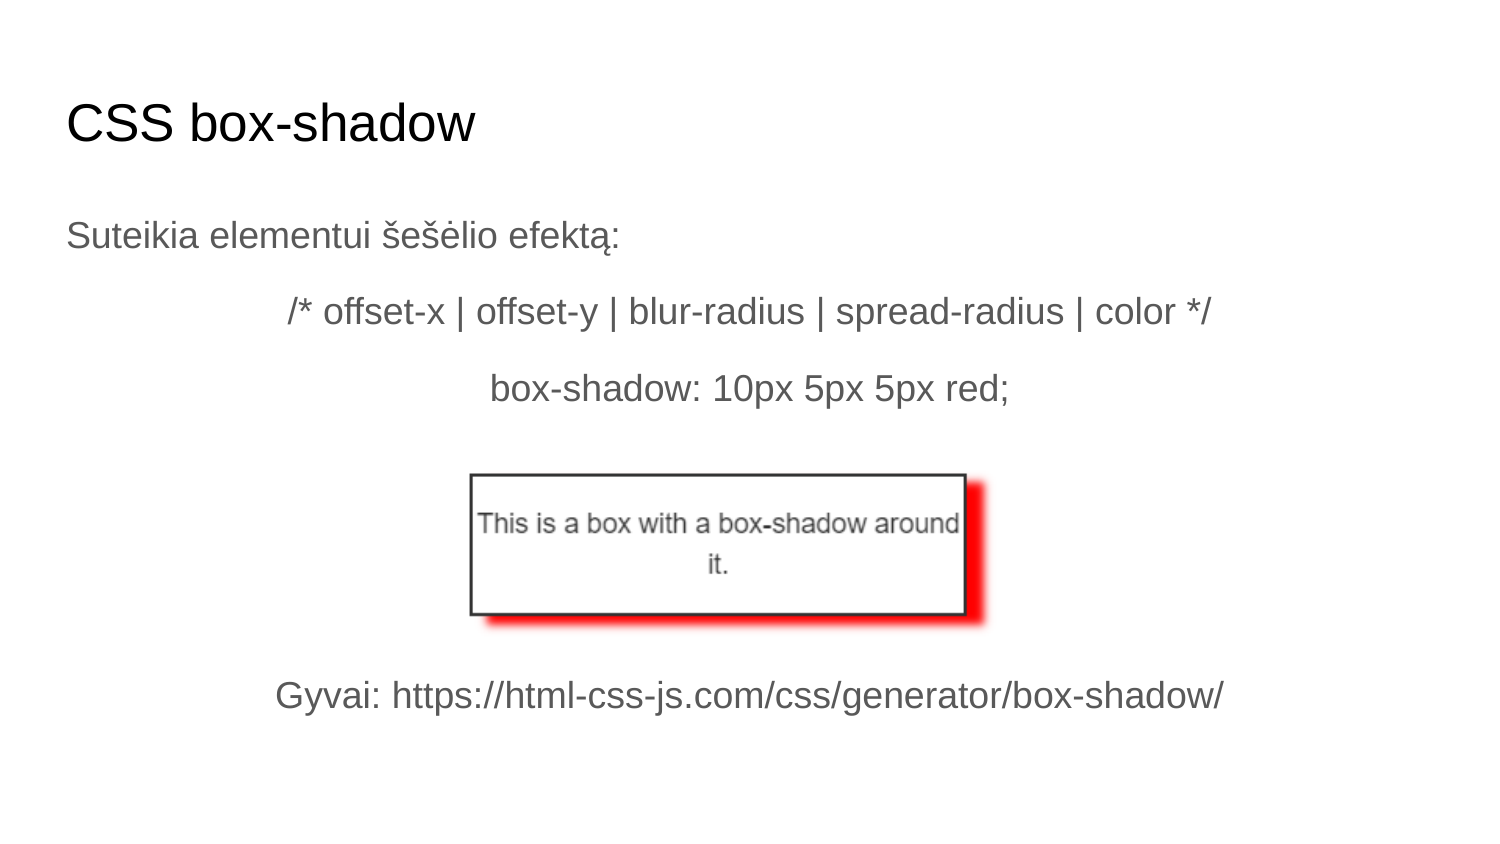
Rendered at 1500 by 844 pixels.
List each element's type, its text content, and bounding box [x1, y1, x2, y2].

picture [447, 455, 1014, 654]
title CSS box-shadow [51, 72, 1449, 167]
list Suteikia elementui šešėlio efektą: /* offset-x | offset-y | blur-radius | spread-radius | color */ box-shadow: 10px 5px 5px red; Gyvai: https://html-css-js.com/css/generator/box-shadow/ [51, 189, 1449, 750]
